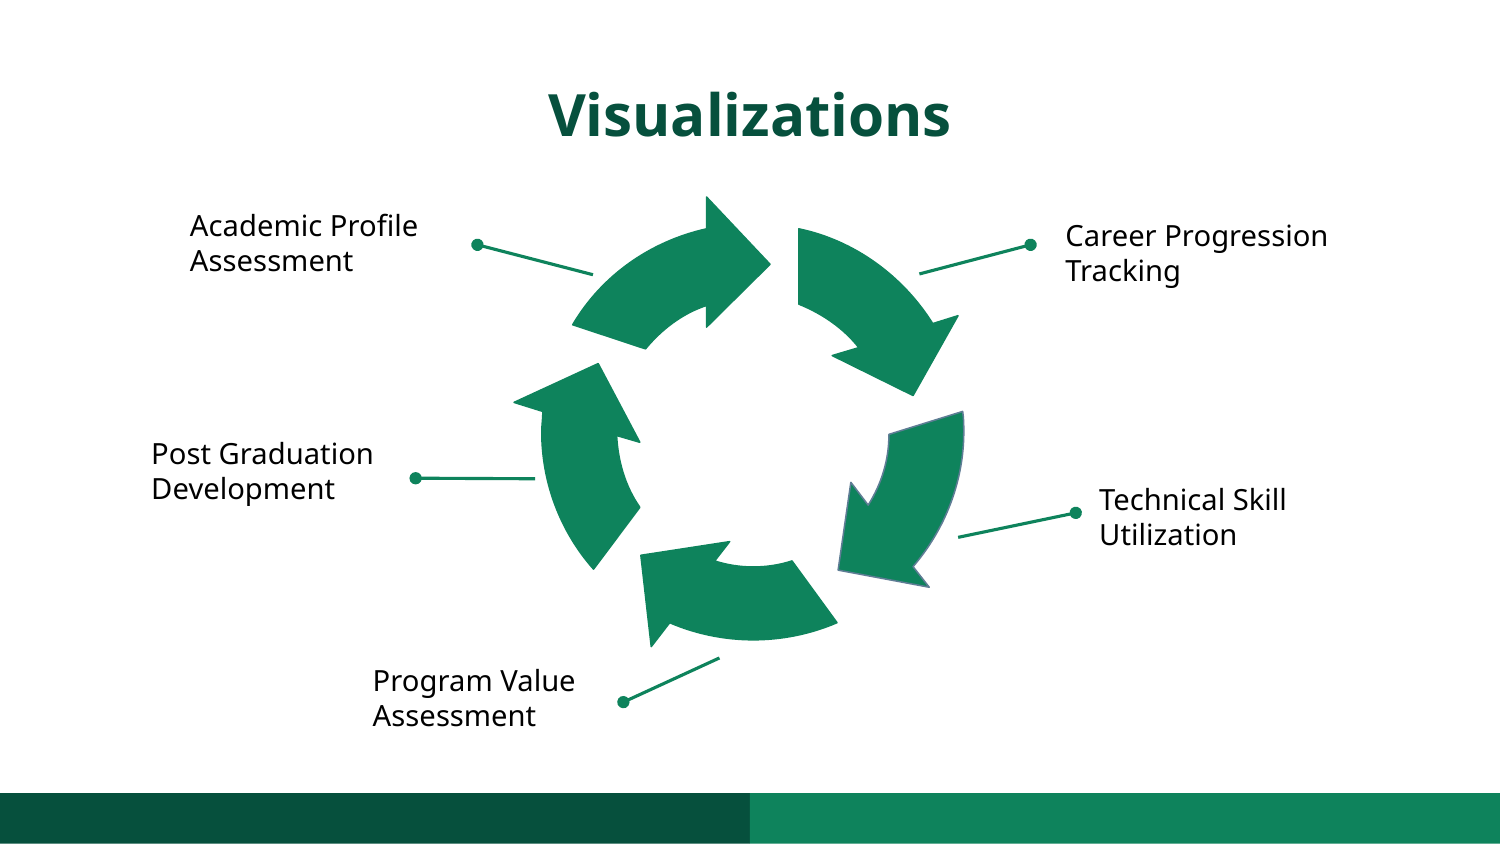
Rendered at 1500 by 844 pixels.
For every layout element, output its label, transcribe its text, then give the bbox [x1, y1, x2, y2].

subtitle Academic Profile Assessment [174, 191, 464, 283]
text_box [968, 512, 1076, 538]
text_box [513, 196, 965, 648]
subtitle Career Progression Tracking [1050, 201, 1406, 269]
subtitle Technical Skill Utilization [1084, 466, 1341, 534]
text_box Post Graduation Development [136, 420, 425, 488]
title Visualizations [117, 62, 1383, 217]
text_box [623, 657, 720, 703]
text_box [477, 244, 508, 275]
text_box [968, 244, 1031, 275]
text_box Program Value Assessment [357, 646, 713, 714]
